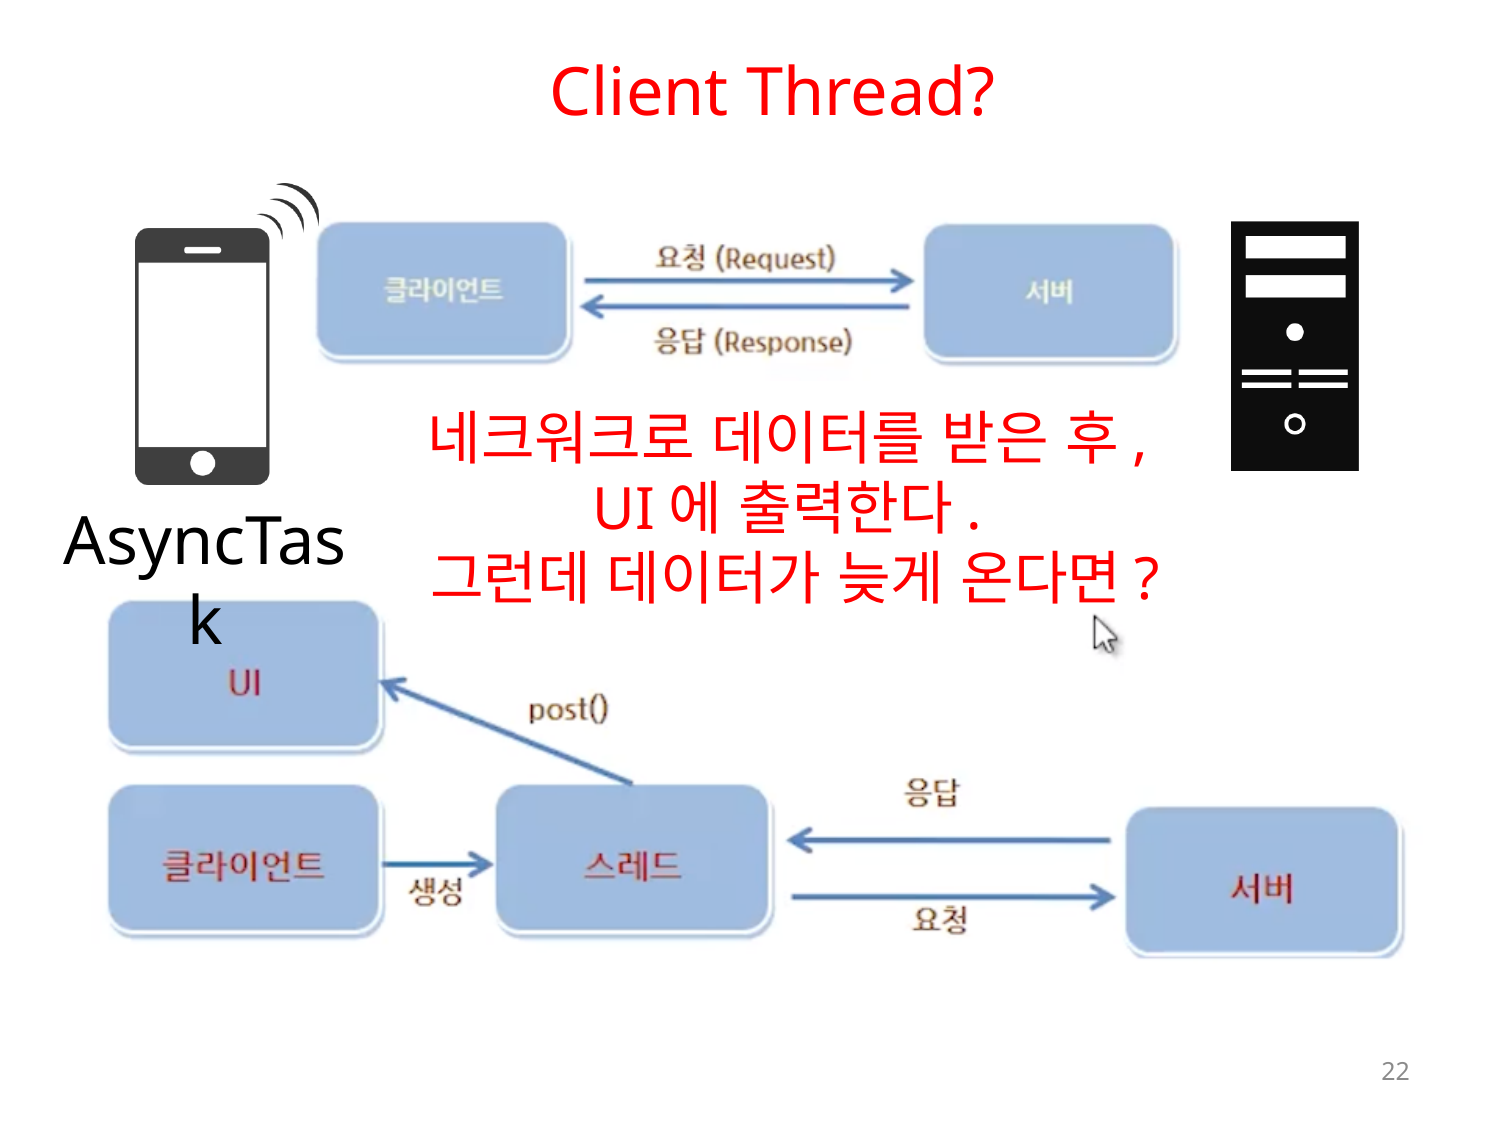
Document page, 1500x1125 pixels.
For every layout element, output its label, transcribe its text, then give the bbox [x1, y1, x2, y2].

picture [135, 182, 1207, 485]
picture [76, 585, 1446, 990]
picture [1217, 204, 1369, 485]
text_box 네크워크로 데이터를 받은 후, UI에 출력한다. 그런데 데이터가 늦게 온다면? [340, 393, 1250, 584]
slide_number 22 [1074, 1042, 1425, 1103]
text_box AsyncTask [39, 490, 371, 665]
text_box Client Thread? [145, 41, 1400, 136]
